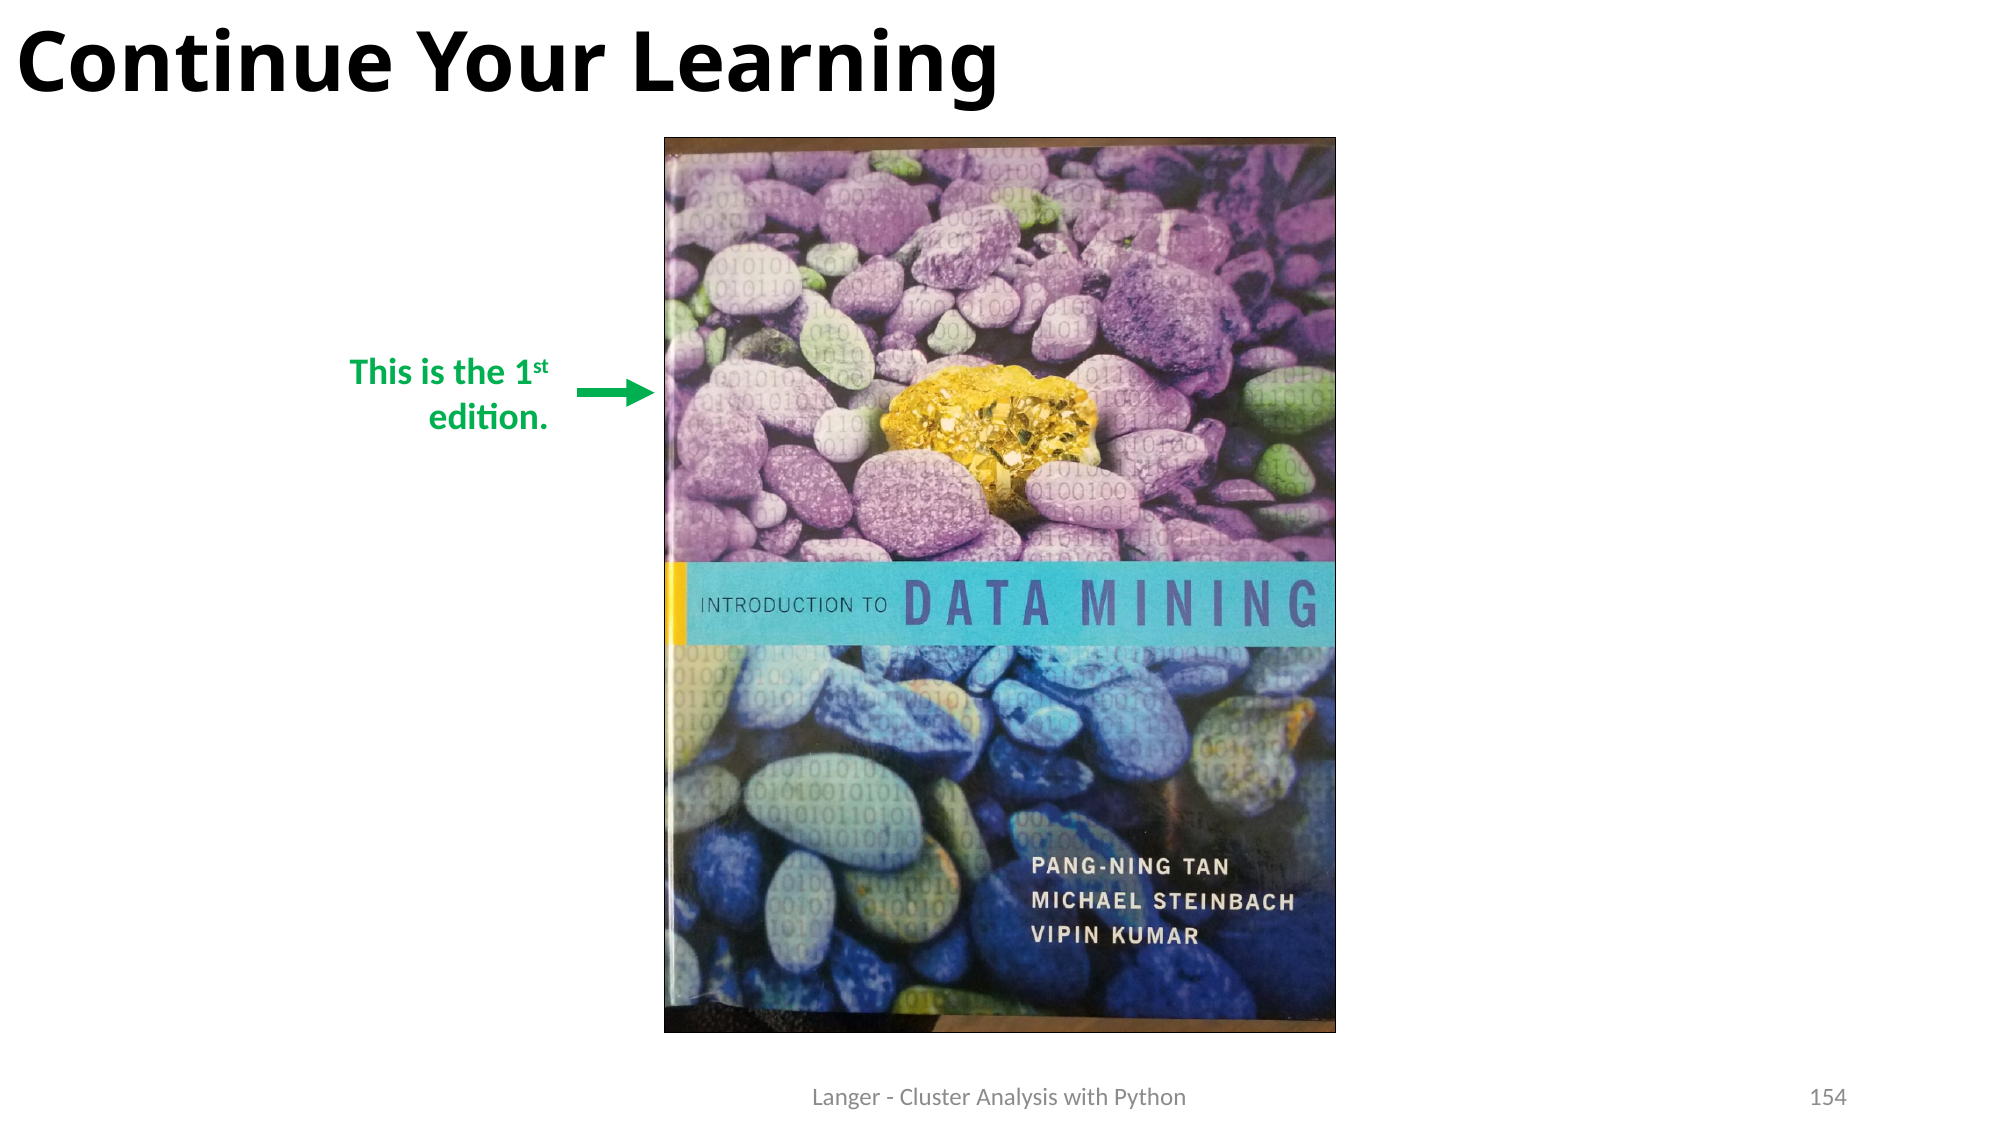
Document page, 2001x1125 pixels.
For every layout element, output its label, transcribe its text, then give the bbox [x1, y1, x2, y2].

picture [552, 139, 1448, 1032]
slide_number 154 [1412, 1065, 1863, 1125]
footer Langer - Cluster Analysis with Python [662, 1065, 1338, 1125]
title Continue Your Learning [0, 3, 1597, 128]
text_box This is the 1st edition. [311, 339, 552, 445]
